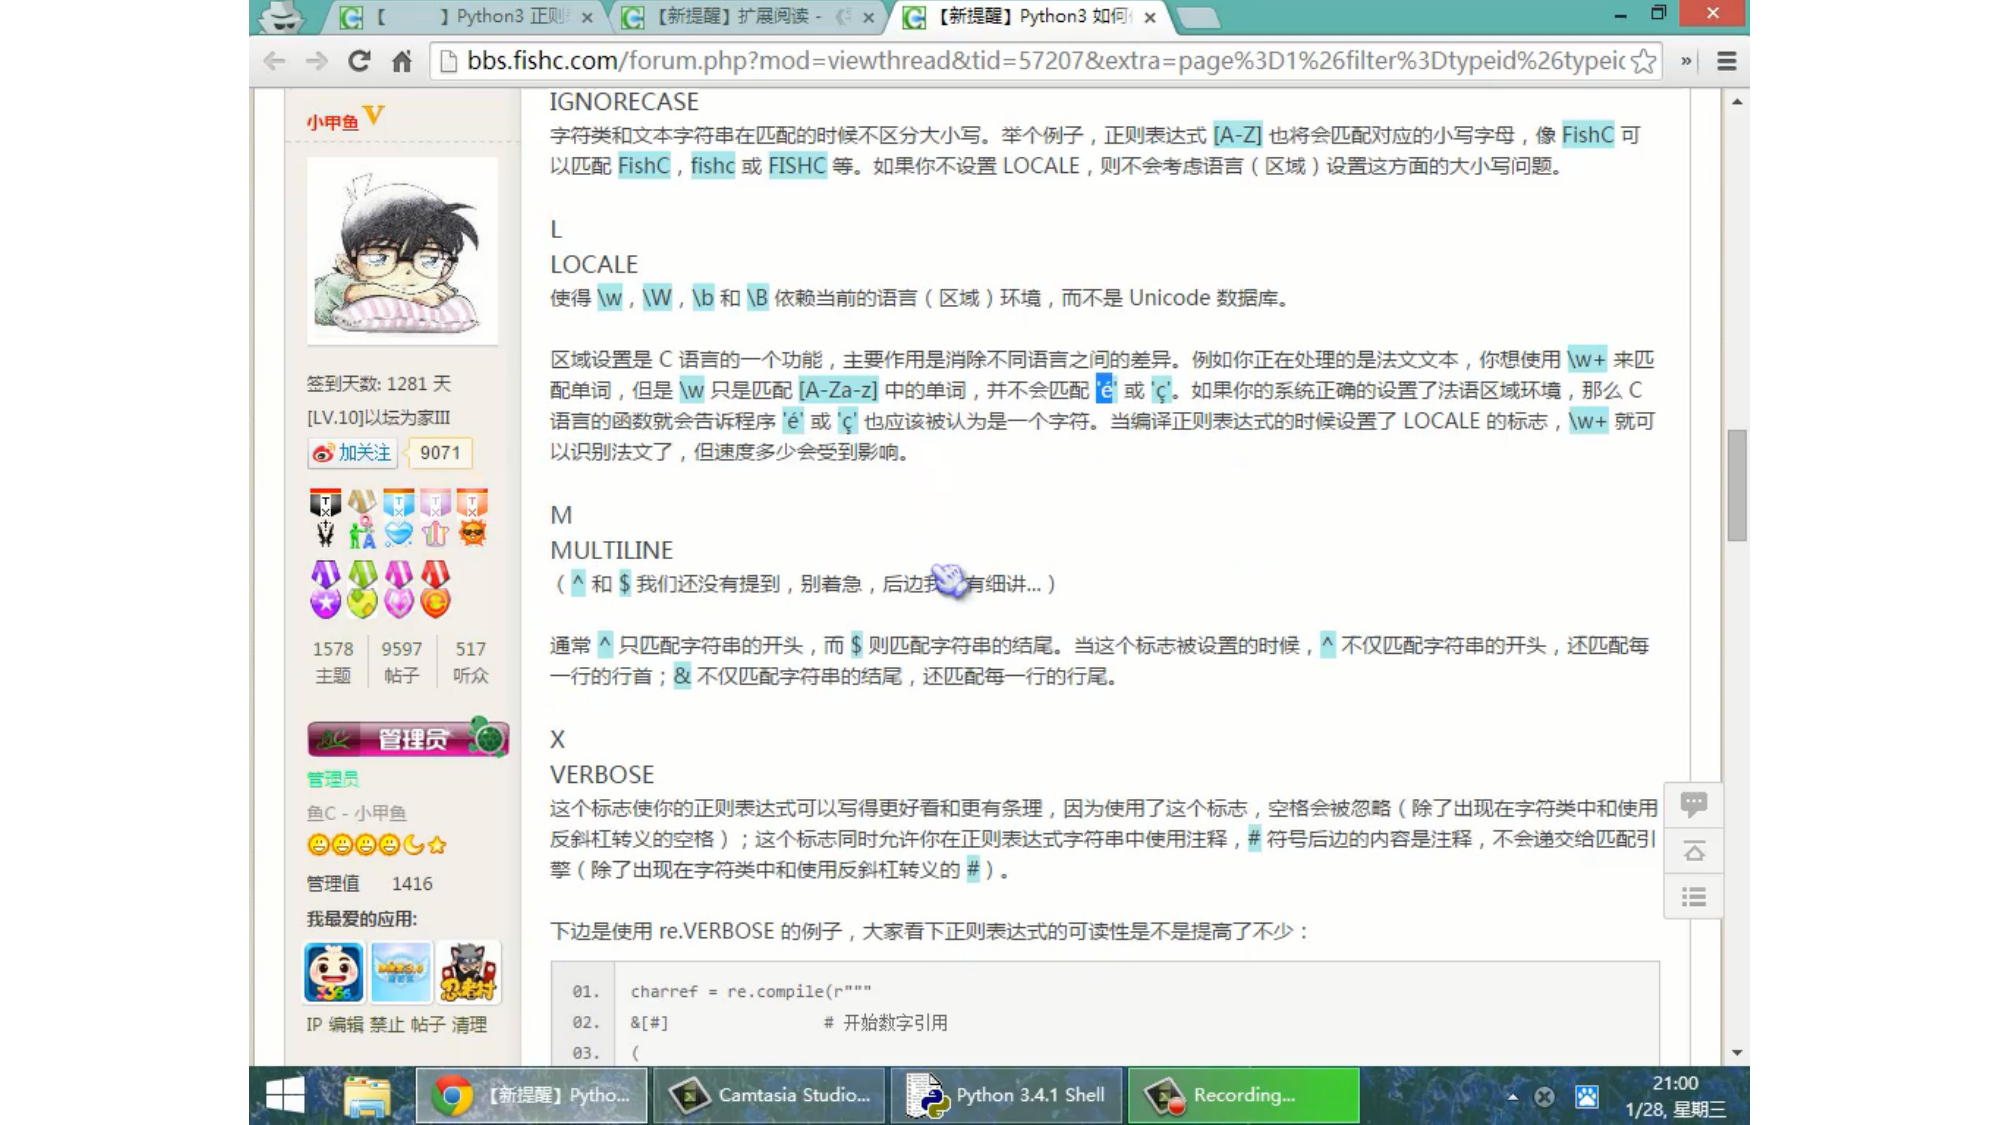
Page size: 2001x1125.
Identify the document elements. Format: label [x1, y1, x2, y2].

picture [249, 0, 1750, 1125]
